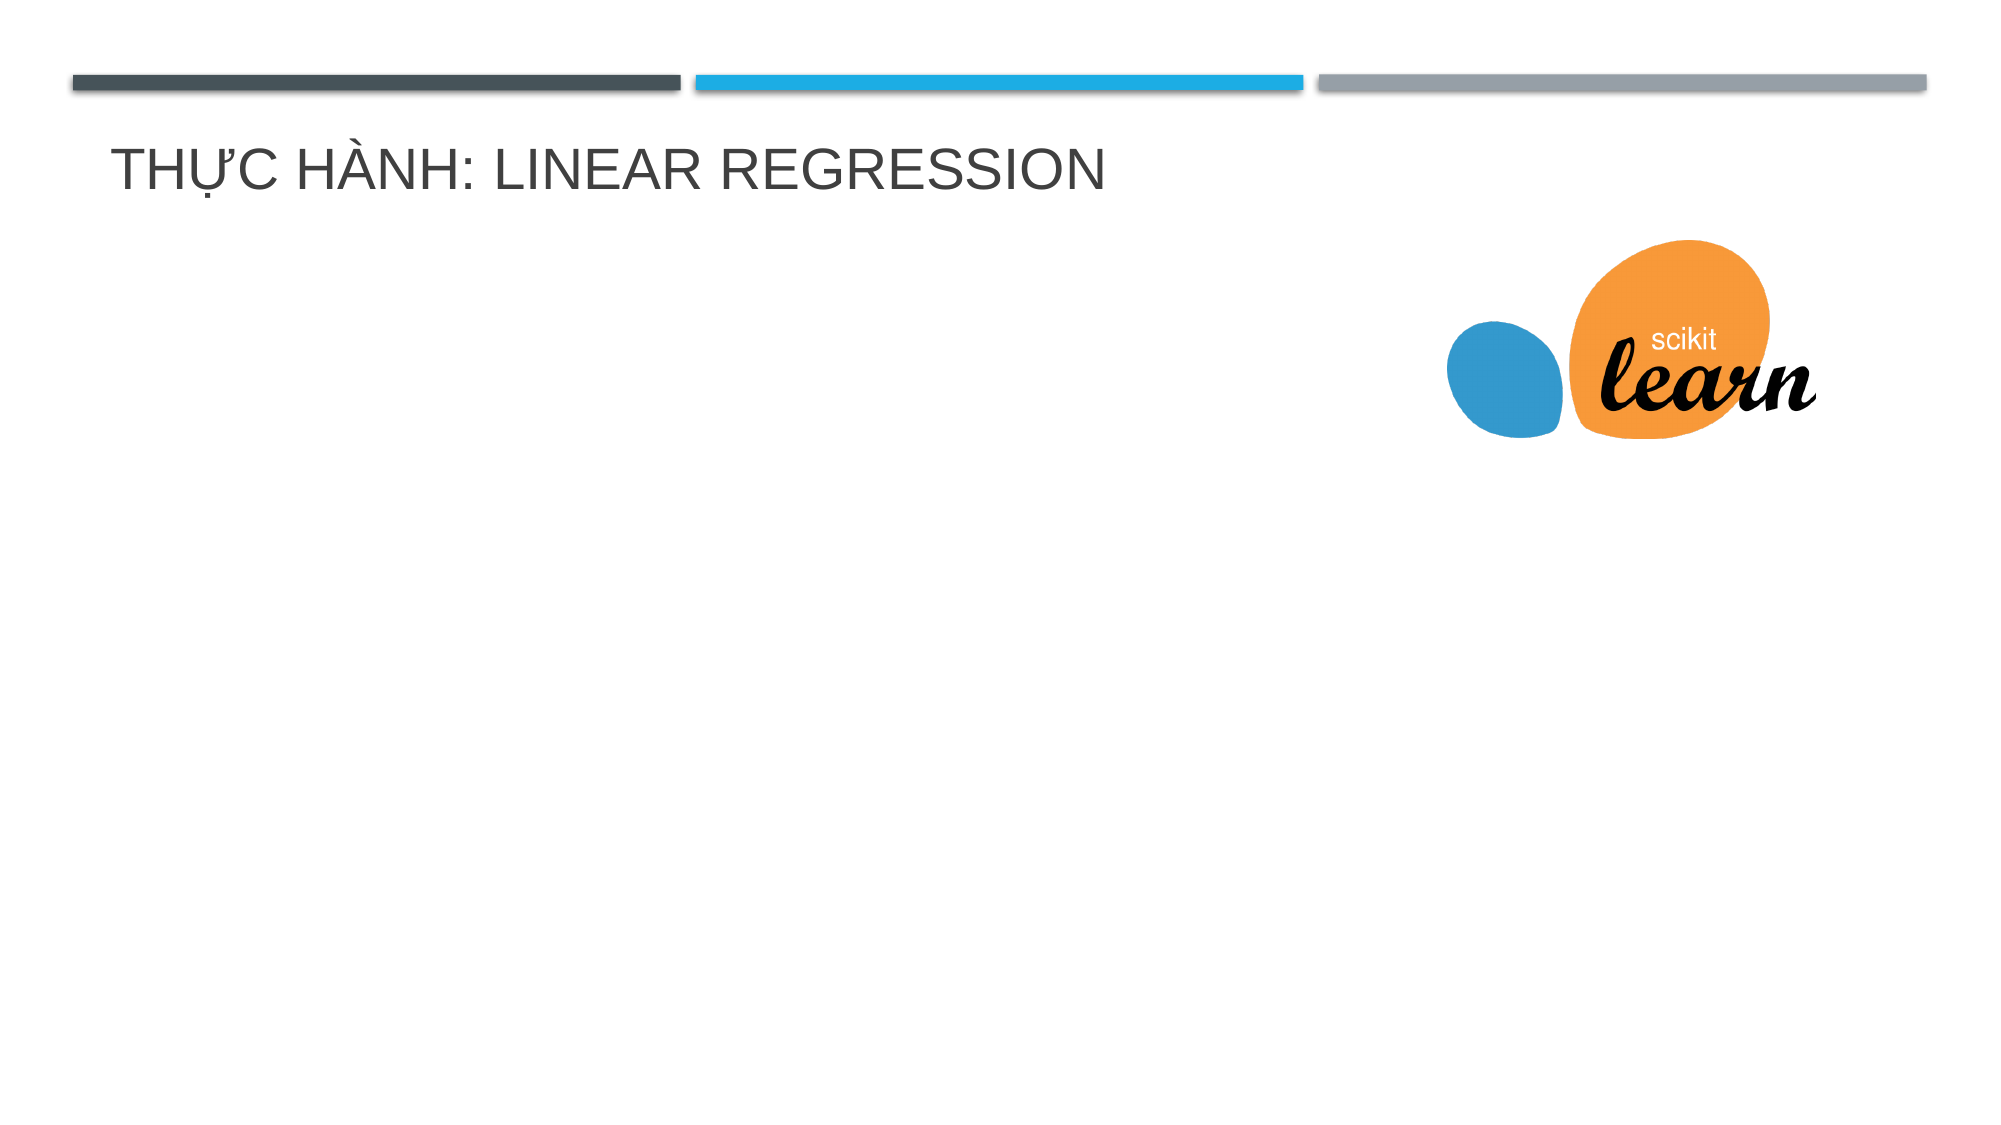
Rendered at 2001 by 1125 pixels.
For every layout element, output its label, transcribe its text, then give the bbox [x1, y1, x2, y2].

title Thực hành: linear regression [95, 13, 1905, 209]
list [1447, 240, 1817, 440]
